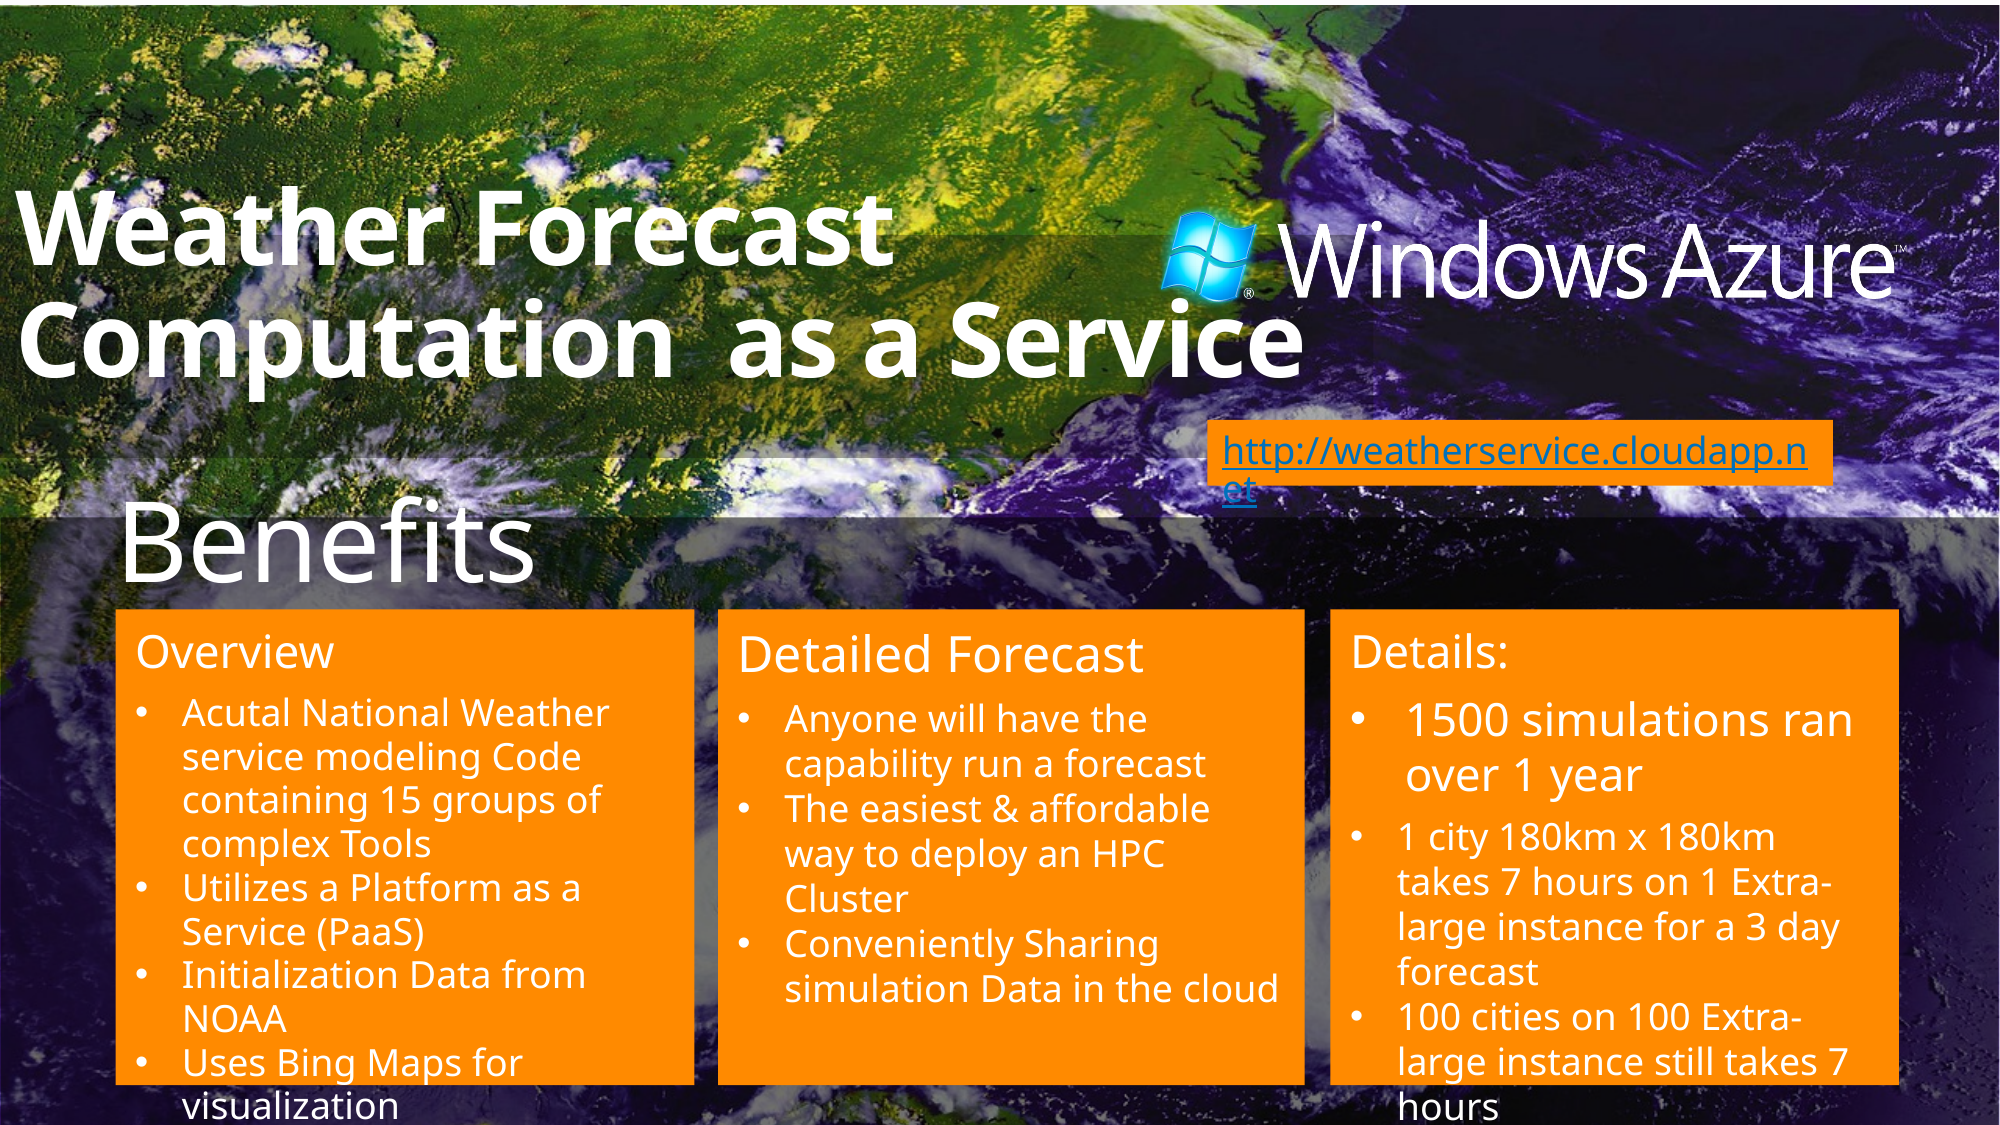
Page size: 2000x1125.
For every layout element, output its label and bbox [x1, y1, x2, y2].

text_box [0, 470, 1999, 1125]
picture [0, 4, 2000, 1125]
